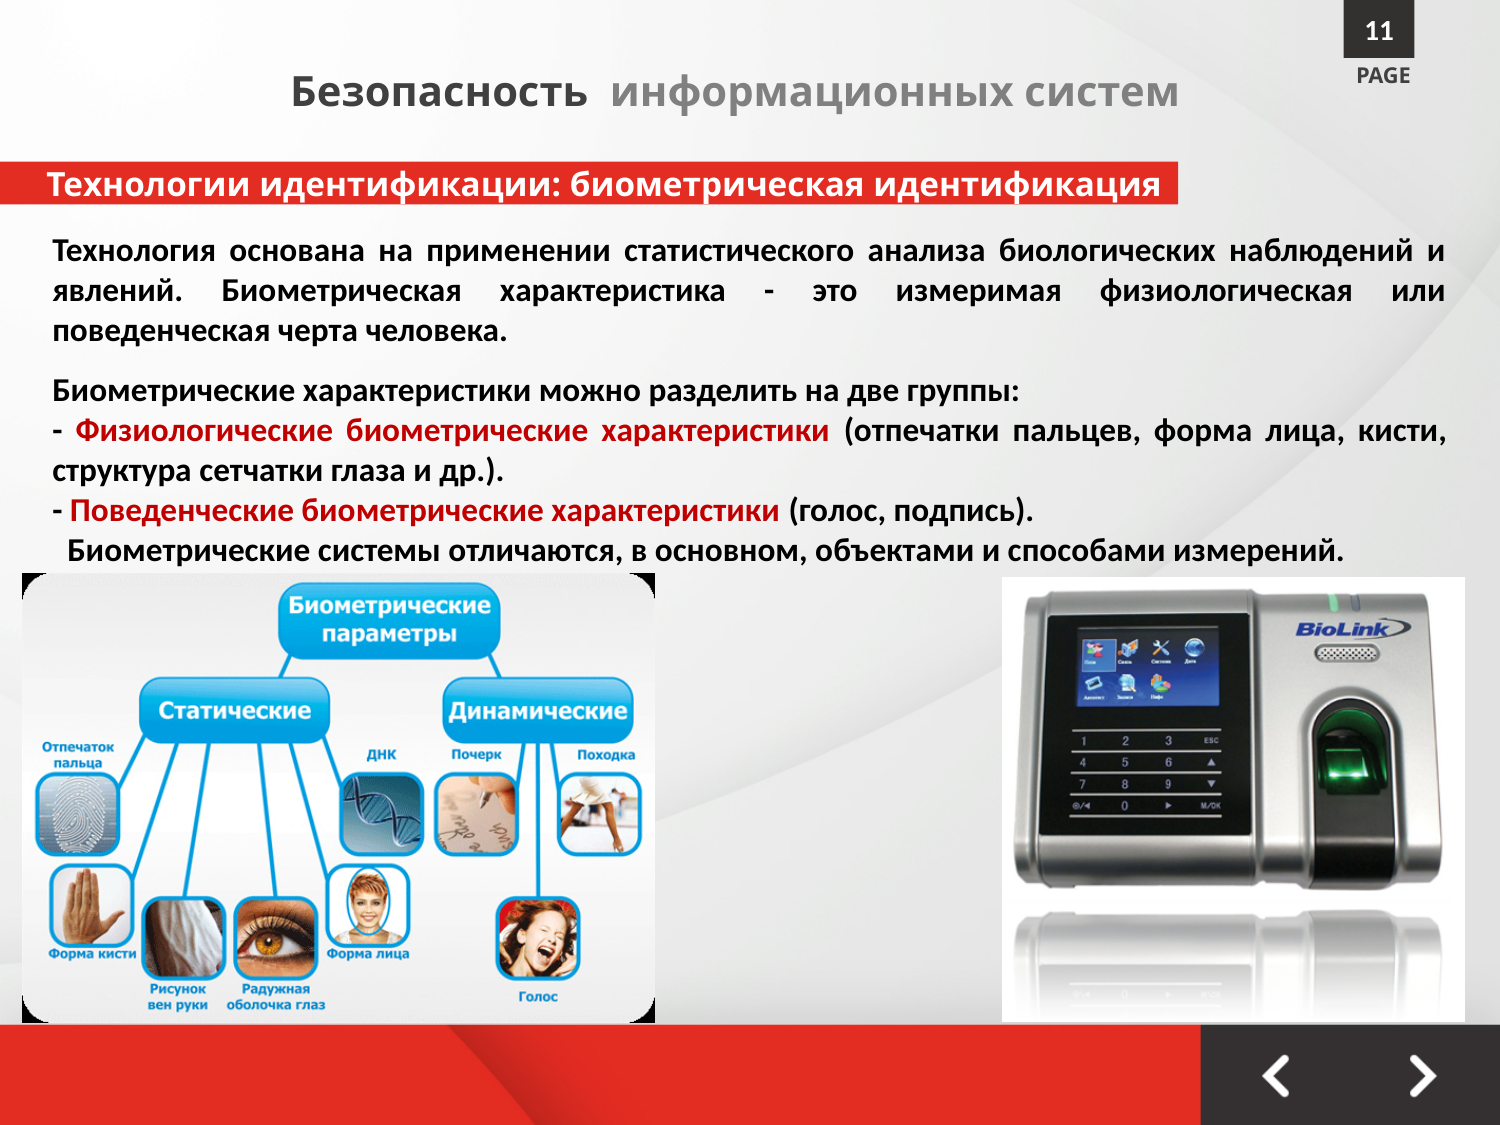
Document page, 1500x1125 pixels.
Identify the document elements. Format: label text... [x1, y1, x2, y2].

text_box Безопасность информационных систем [22, 57, 1196, 123]
text_box PAGE [1341, 54, 1426, 96]
picture [0, 0, 1500, 1125]
text_box 11 [1342, 0, 1417, 60]
subtitle Технологии идентификации: биометрическая идентификация [0, 161, 1179, 205]
text_box Технология основана на применении статистического анализа биологических наблюдений и явлений. Биометрическая характеристика - это измеримая физиологическая или поведенческая черта человека. Биометрические характеристики можно разделить на две группы: - Физиологические биометрические характеристики (отпечатки пальцев, форма лица, кисти, структура сетчатки глаза и др.). - Поведенческие биометрические характеристики (голос, подпись). Биометрические системы отличаются, в основном, объектами и способами измерений. [37, 221, 1463, 576]
